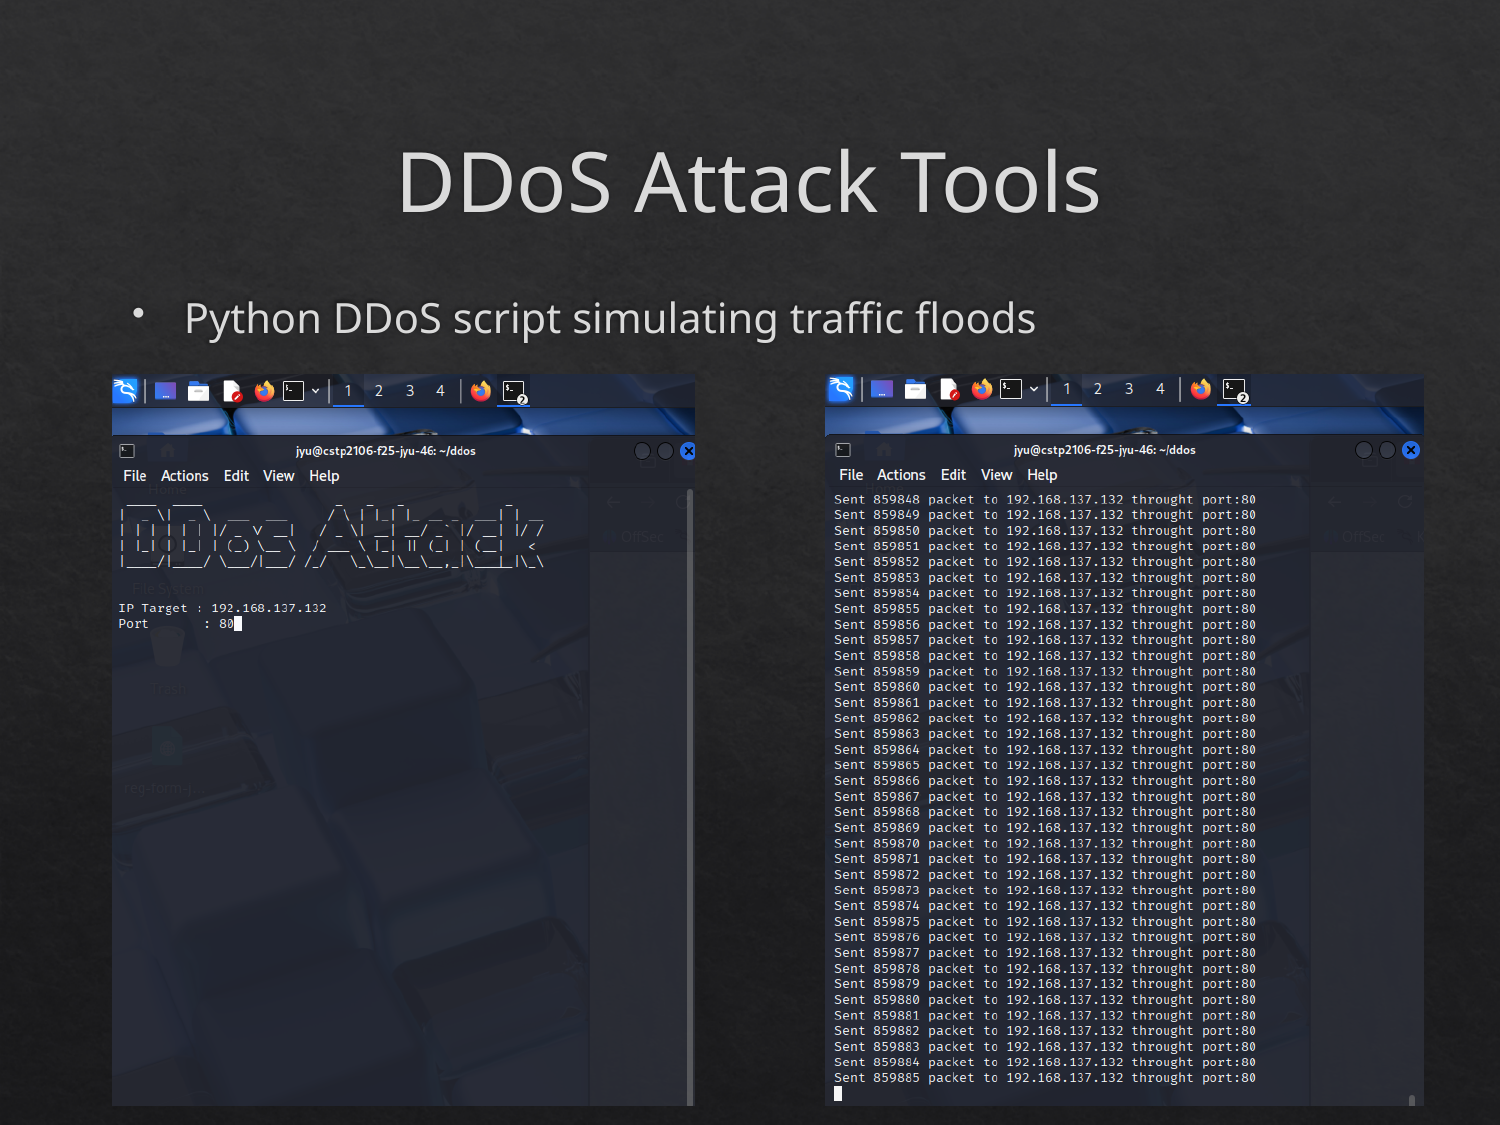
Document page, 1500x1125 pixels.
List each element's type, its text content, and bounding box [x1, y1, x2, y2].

title DDoS Attack Tools [112, 99, 1387, 260]
picture [825, 374, 1425, 1106]
list Python DDoS script simulating traffic floods [112, 284, 1387, 950]
picture [112, 374, 695, 1106]
